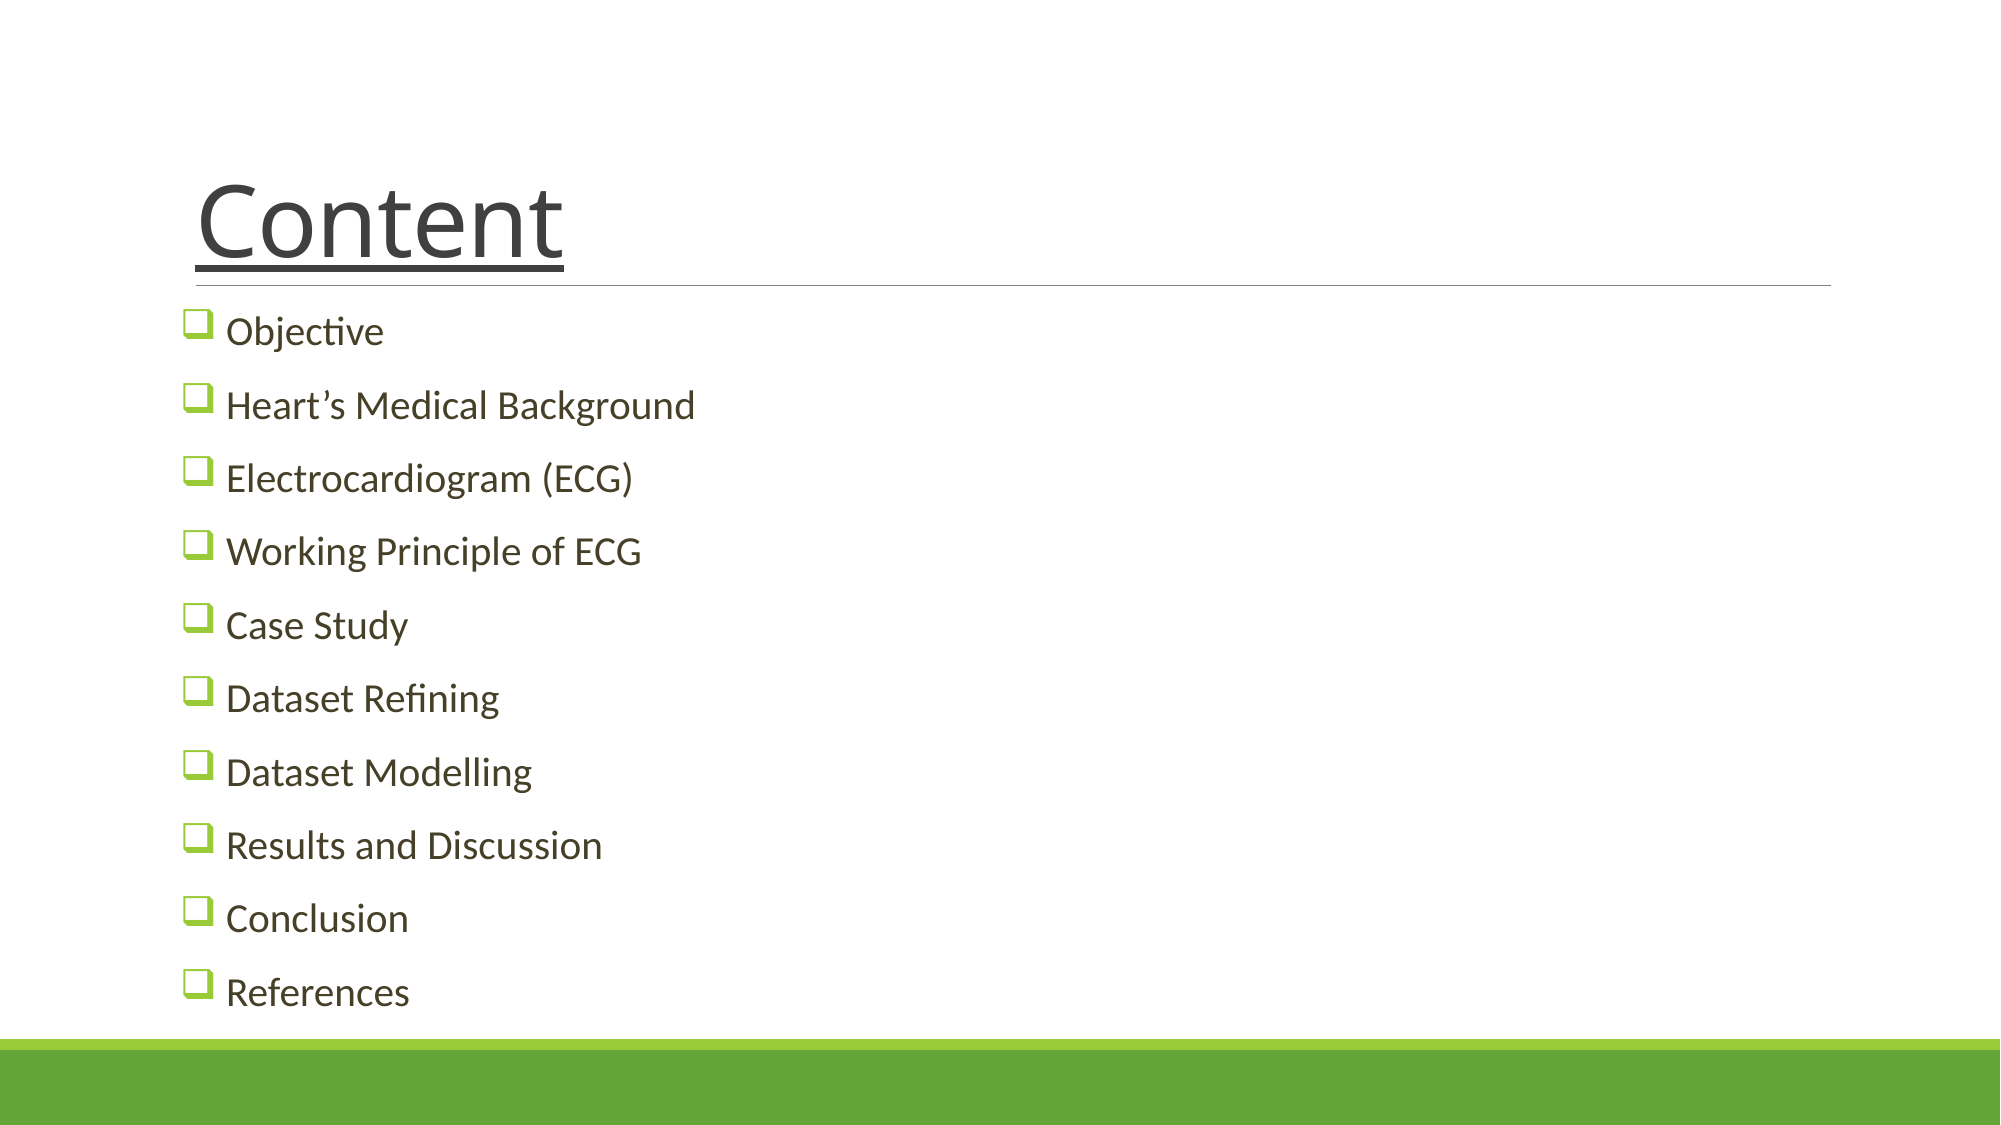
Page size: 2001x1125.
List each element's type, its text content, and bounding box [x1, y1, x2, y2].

list Objective Heart’s Medical Background Electrocardiogram (ECG) Working Principle of ECG Case Study Dataset Refining Dataset Modelling Results and Discussion Conclusion References [180, 302, 1846, 1029]
title Content [180, 47, 1830, 285]
